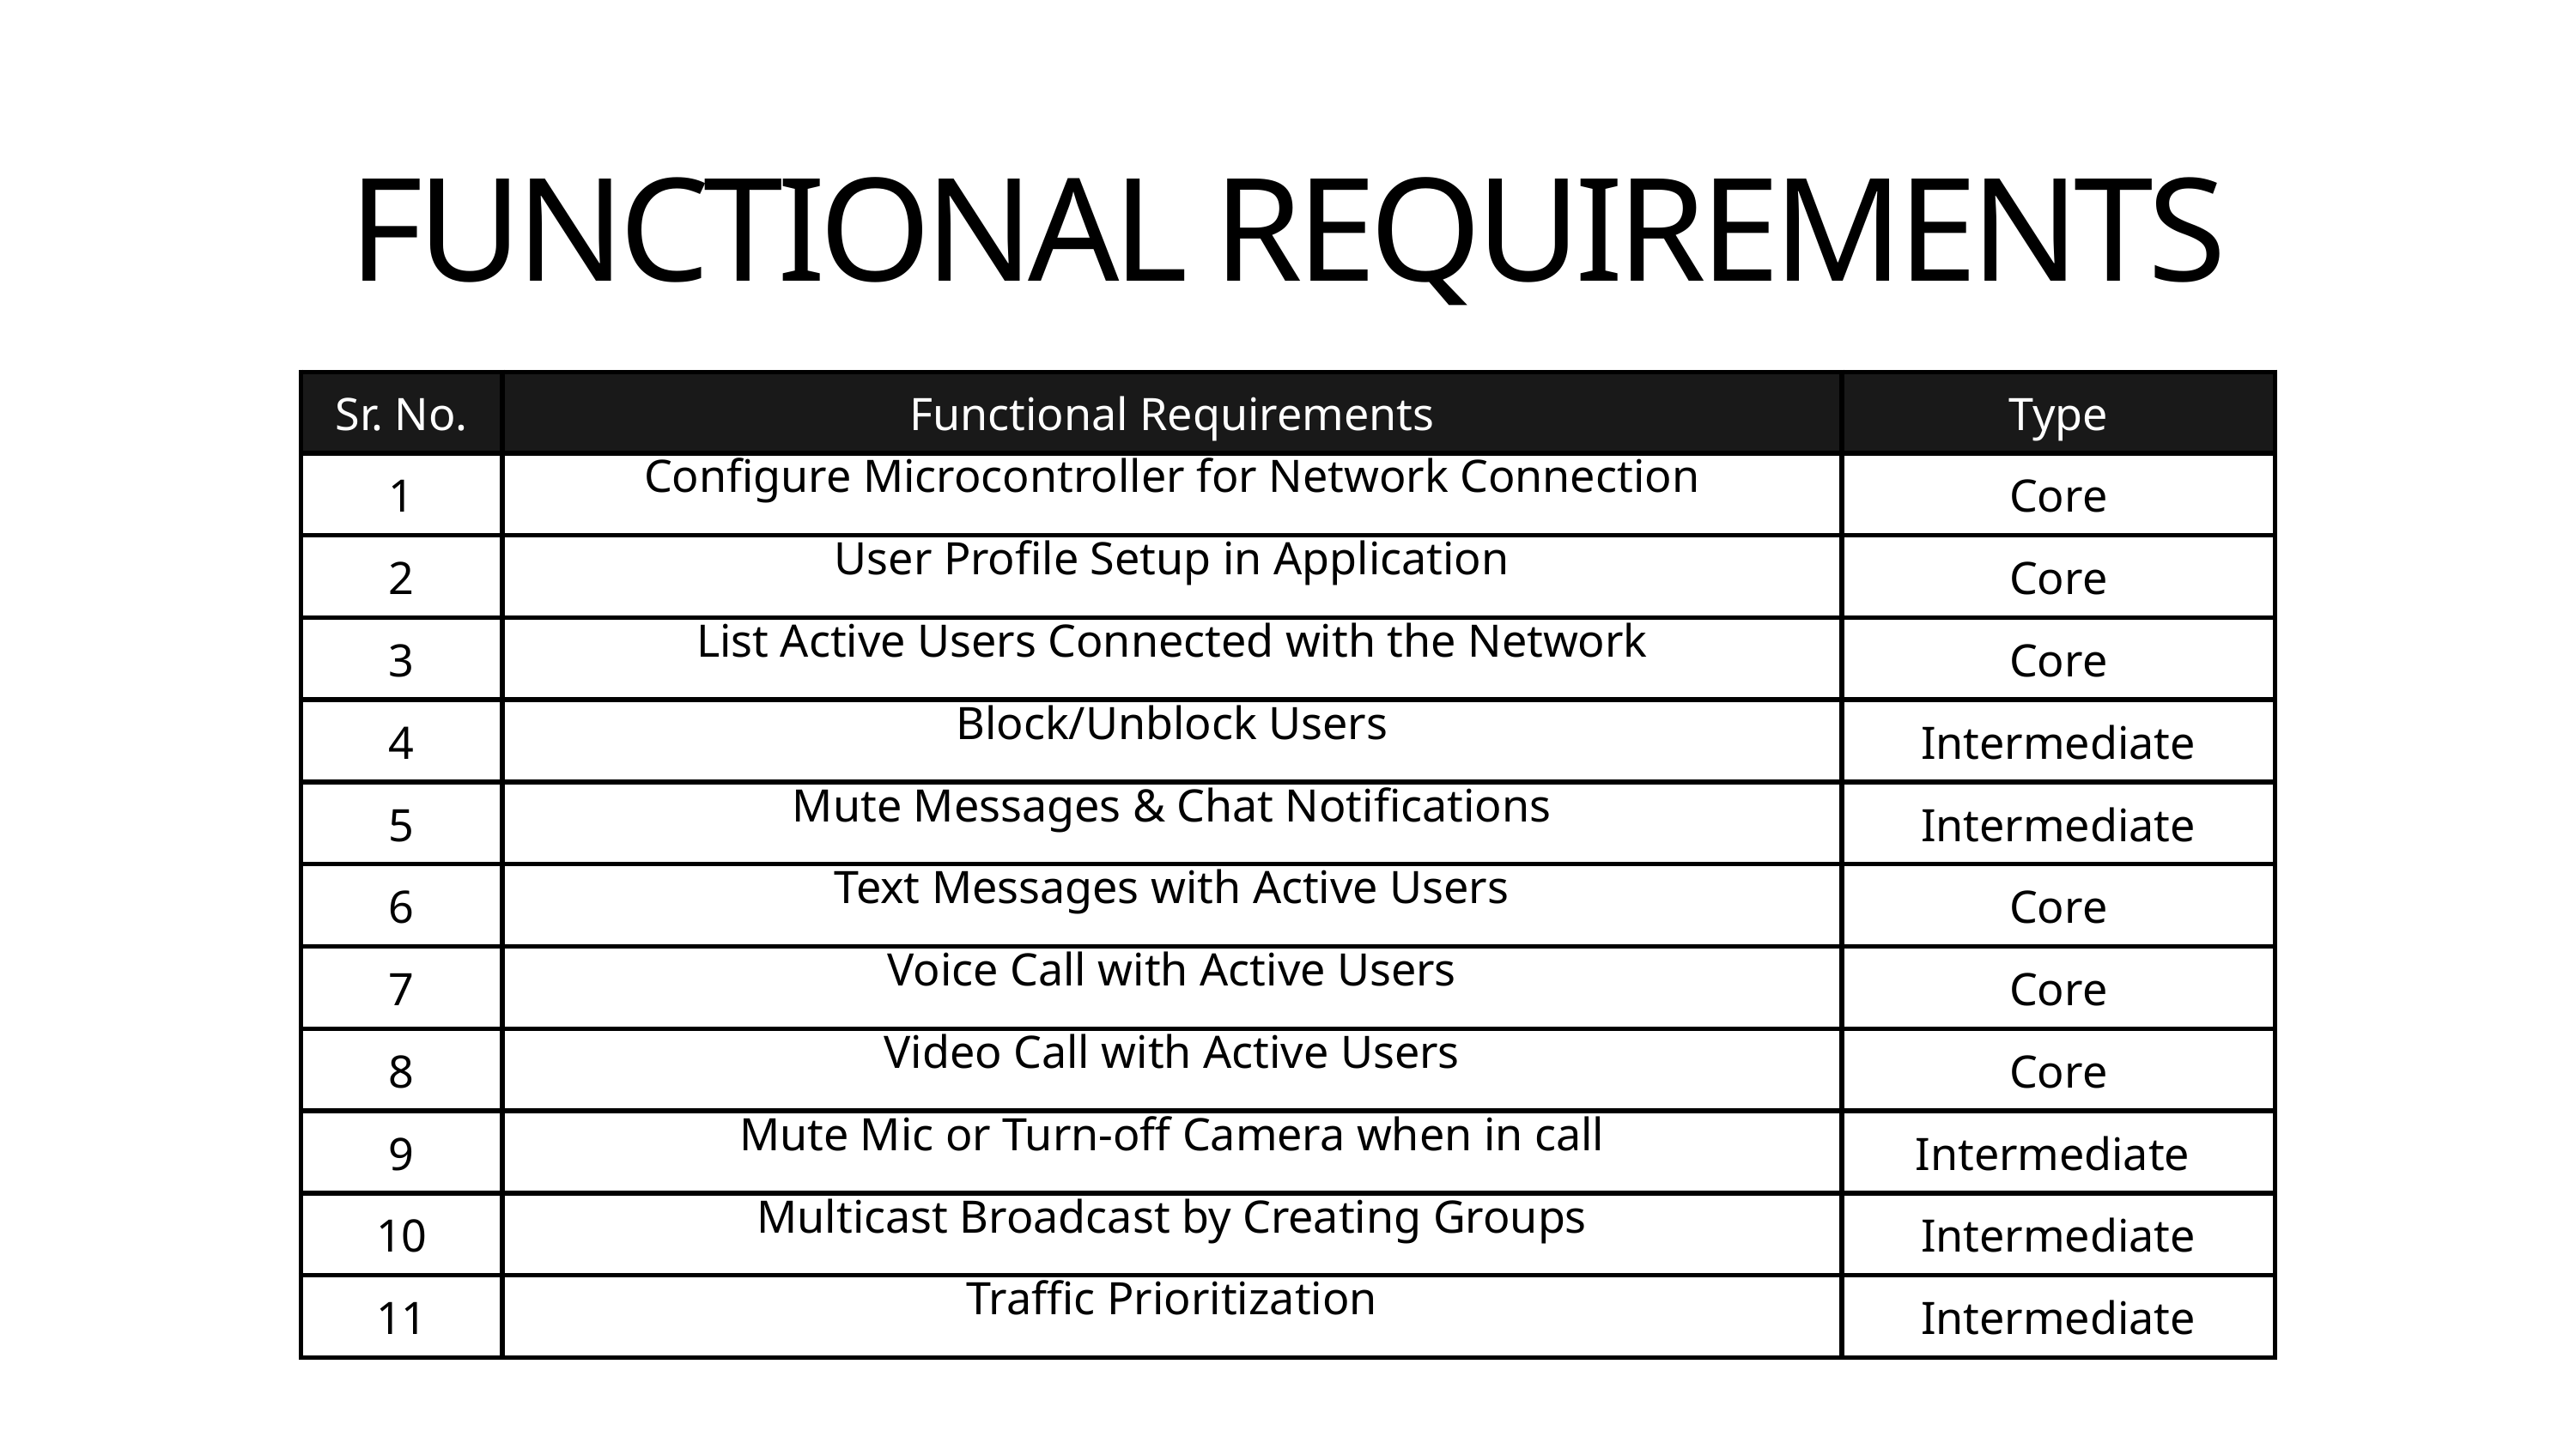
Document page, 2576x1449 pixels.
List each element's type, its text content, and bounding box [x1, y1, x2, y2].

text_box FUNCTIONAL REQUIREMENTS [344, 166, 2231, 310]
table_cell Voice Call with Active Users [505, 949, 1839, 1027]
table_cell 4 [303, 702, 500, 779]
table_cell Intermediate [1844, 1196, 2273, 1273]
table_cell Video Call with Active Users [505, 1031, 1839, 1108]
table_cell 3 [303, 620, 500, 697]
table_cell 7 [303, 949, 500, 1027]
table_cell User Profile Setup in Application [505, 537, 1839, 615]
table_cell Multicast Broadcast by Creating Groups [505, 1196, 1839, 1273]
table_cell Intermediate [1844, 1277, 2273, 1355]
table_cell Core [1844, 620, 2273, 697]
table_cell Intermediate [1844, 785, 2273, 862]
table_cell 5 [303, 785, 500, 862]
table_cell Core [1844, 537, 2273, 615]
table_cell Core [1844, 456, 2273, 533]
table_cell Block/Unblock Users [505, 702, 1839, 779]
table_cell Mute Messages & Chat Notifications [505, 785, 1839, 862]
table_cell 1 [303, 456, 500, 533]
table_header Functional Requirements [505, 374, 1839, 451]
table_cell 9 [303, 1113, 500, 1191]
table_cell Core [1844, 949, 2273, 1027]
table_cell Intermediate [1844, 1113, 2273, 1191]
table_cell 11 [303, 1277, 500, 1355]
table_header Type [1844, 374, 2273, 451]
table_cell 10 [303, 1196, 500, 1273]
table_cell List Active Users Connected with the Network [505, 620, 1839, 697]
table_cell 2 [303, 537, 500, 615]
table_header Sr. No. [303, 374, 500, 451]
table_cell Text Messages with Active Users [505, 866, 1839, 944]
table_cell Core [1844, 1031, 2273, 1108]
table_cell Traffic Prioritization [505, 1277, 1839, 1355]
table_cell Core [1844, 866, 2273, 944]
table_cell Configure Microcontroller for Network Connection [505, 456, 1839, 533]
table_cell 8 [303, 1031, 500, 1108]
table_cell Mute Mic or Turn-off Camera when in call [505, 1113, 1839, 1191]
table_cell 6 [303, 866, 500, 944]
table_cell Intermediate [1844, 702, 2273, 779]
